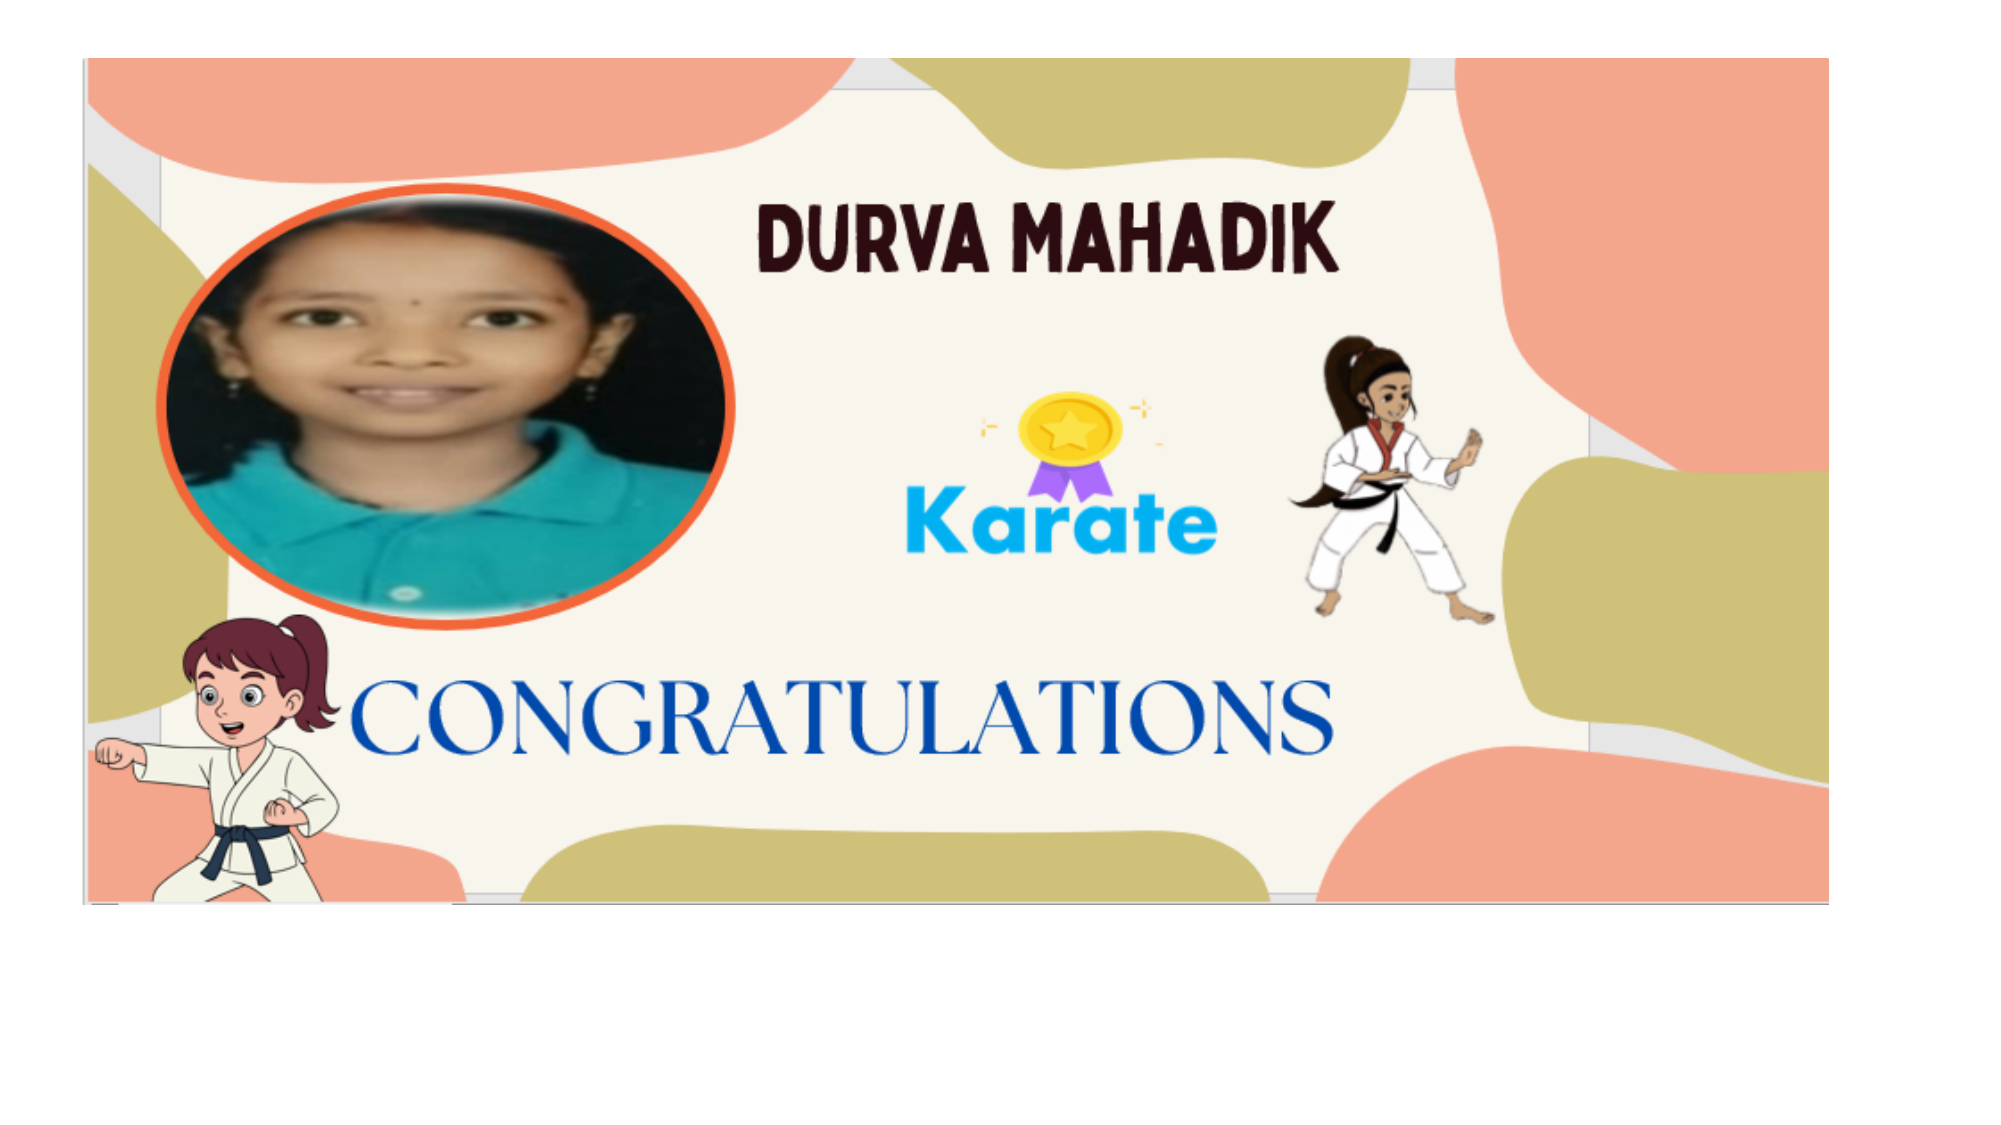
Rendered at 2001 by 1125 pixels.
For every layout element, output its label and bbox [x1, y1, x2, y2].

picture [82, 58, 1830, 905]
